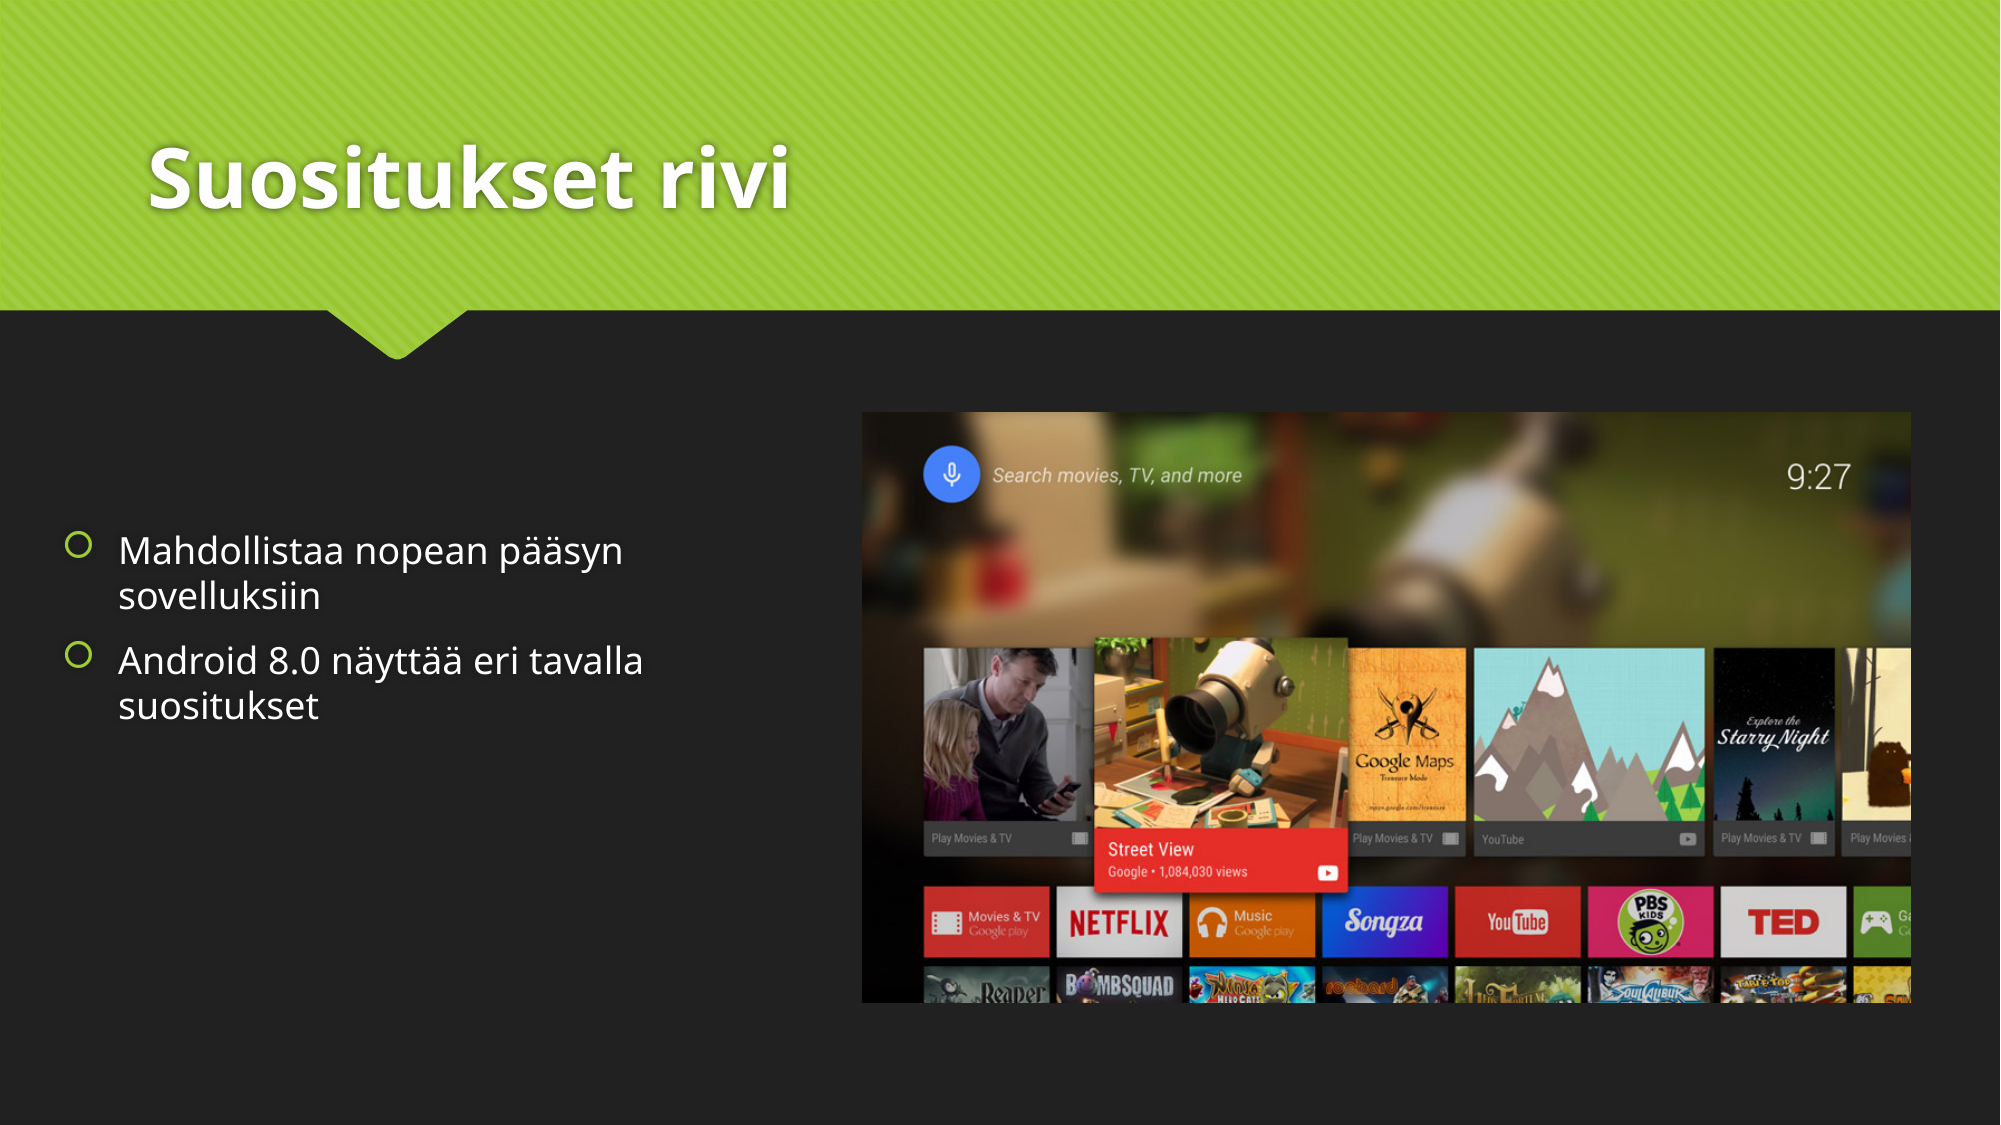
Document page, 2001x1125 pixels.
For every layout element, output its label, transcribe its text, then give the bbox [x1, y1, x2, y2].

picture [862, 412, 1911, 1003]
title Suositukset rivi [132, 73, 1868, 233]
list Mahdollistaa nopean pääsyn sovelluksiin Android 8.0 näyttää eri tavalla suositukset [46, 364, 799, 955]
